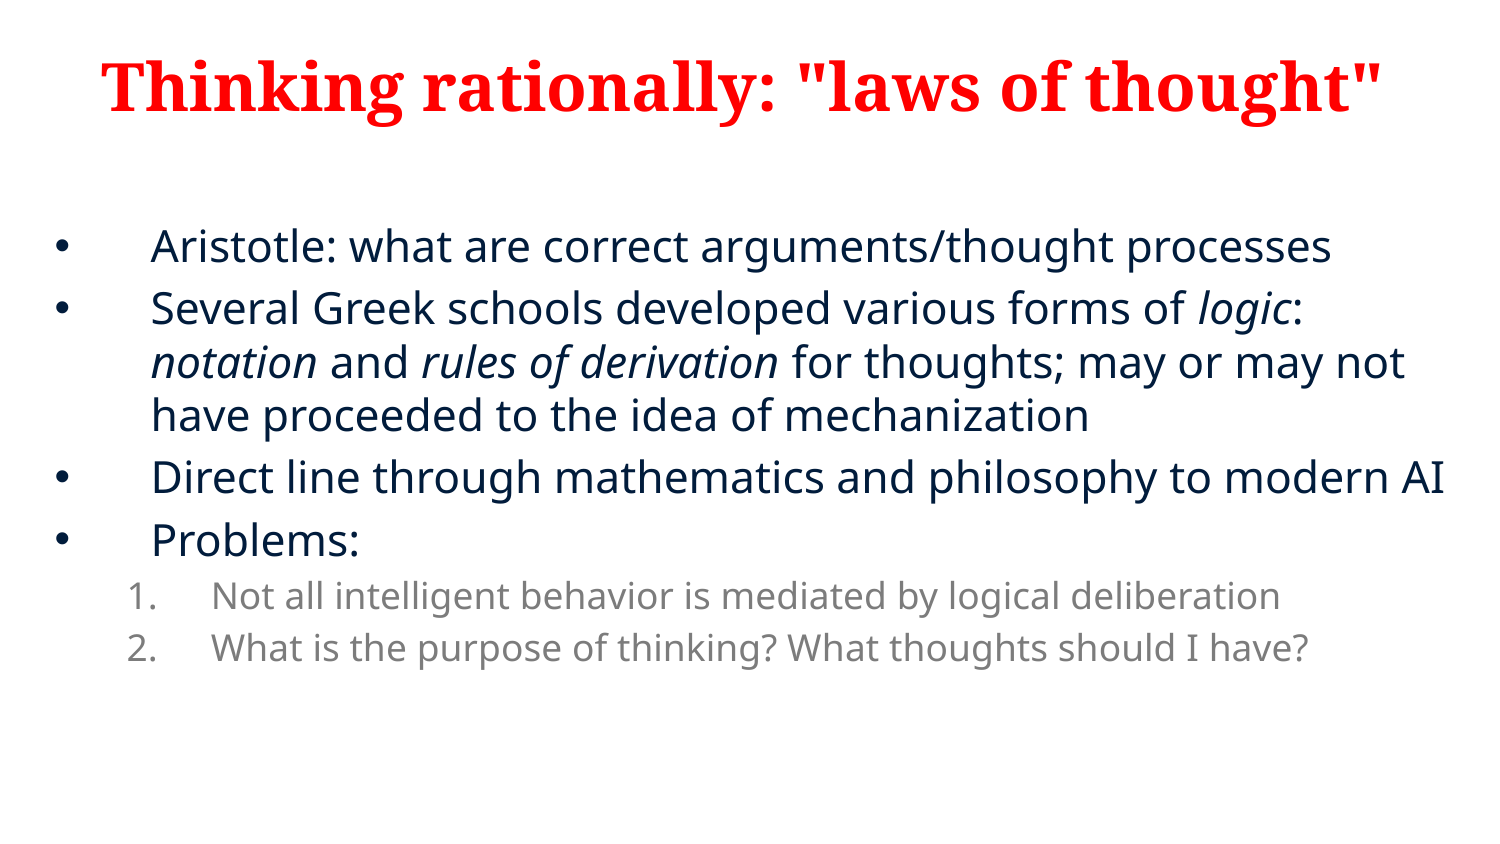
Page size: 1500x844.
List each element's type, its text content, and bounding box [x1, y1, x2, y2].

title Thinking rationally: "laws of thought" [11, 37, 1477, 153]
list Aristotle: what are correct arguments/thought processes Several Greek schools developed various forms of logic: notation and rules of derivation for thoughts; may or may not have proceeded to the idea of mechanization Direct line through mathematics and philosophy to modern AI Problems: Not all intelligent behavior is mediated by logical deliberation What is the purpose of thinking? What thoughts should I have? [39, 210, 1464, 718]
